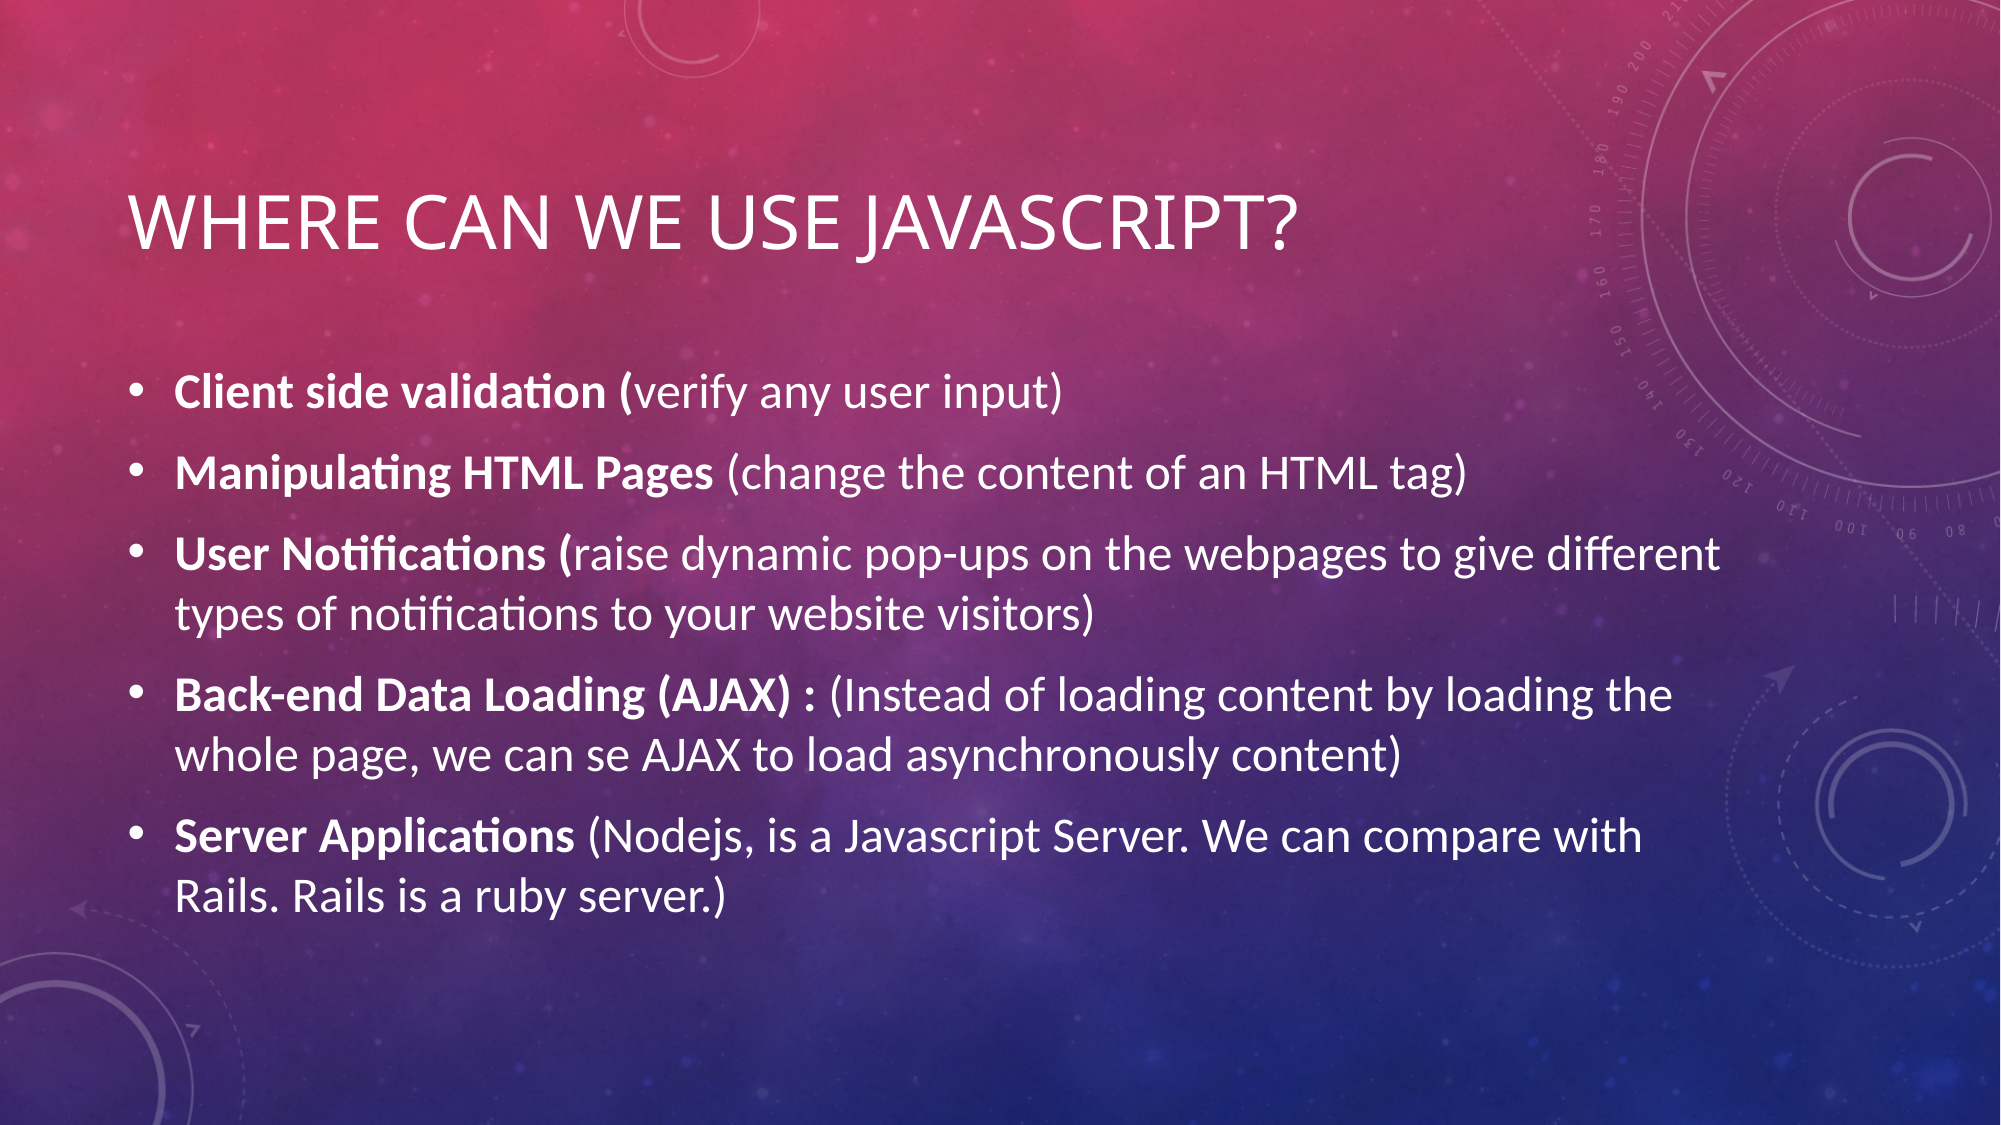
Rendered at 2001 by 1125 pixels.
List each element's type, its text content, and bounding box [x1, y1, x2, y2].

title WHERE CAN WE USE JAVASCRIPT? [112, 99, 1775, 339]
picture [0, 0, 2001, 1125]
list Client side validation (verify any user input) Manipulating HTML Pages (change the content of an HTML tag) User Notifications (raise dynamic pop-ups on the webpages to give different types of notifications to your website visitors) Back-end Data Loading (AJAX) : (Instead of loading content by loading the whole page, we can se AJAX to load asynchronously content) Server Applications (Nodejs, is a Javascript Server. We can compare with Rails. Rails is a ruby server.) [112, 351, 1775, 950]
